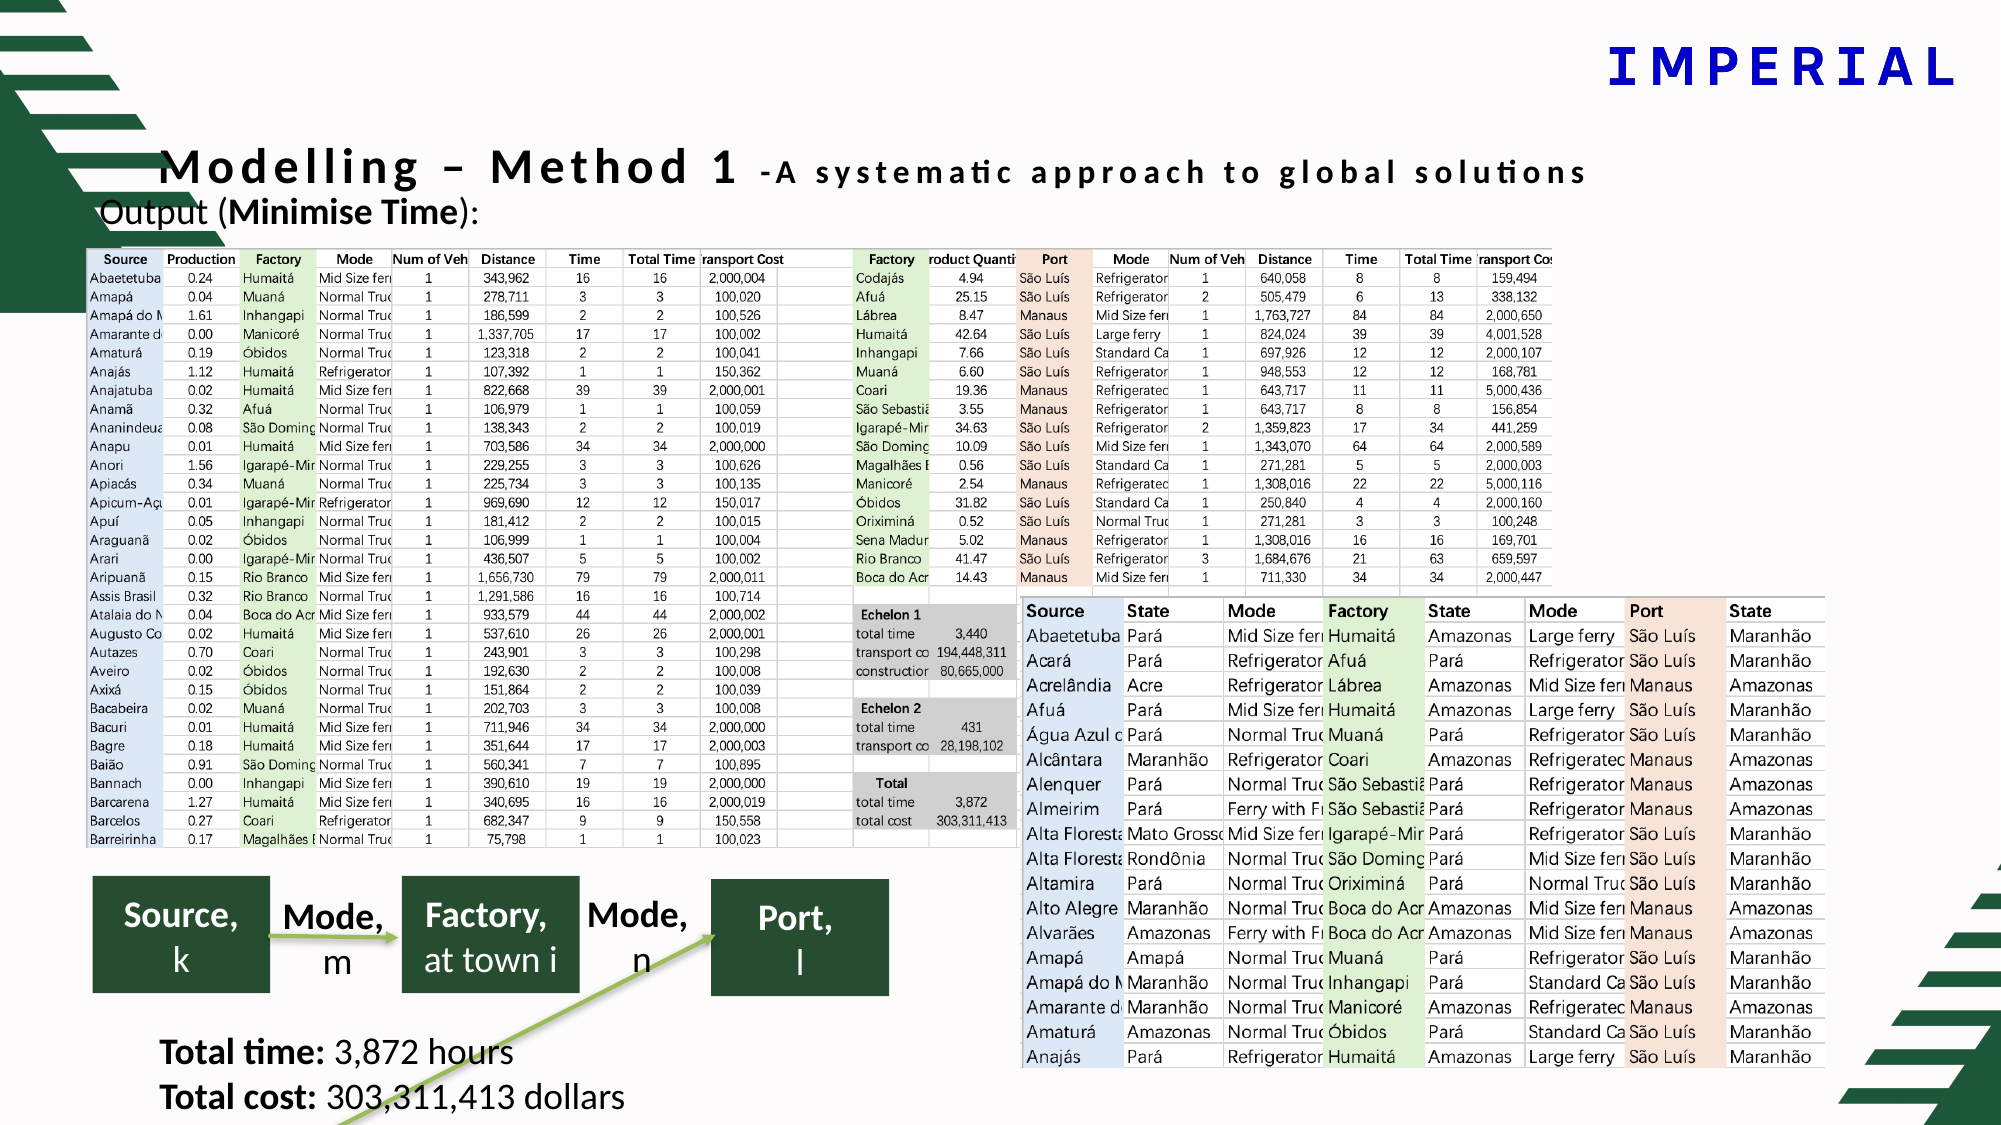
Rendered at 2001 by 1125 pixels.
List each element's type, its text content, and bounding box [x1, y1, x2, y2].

table_cell Digital access [268, 938, 398, 945]
text_box [0, 0, 226, 313]
text_box Port, l [709, 877, 891, 998]
picture [85, 248, 1826, 1068]
text_box Mode, n [568, 882, 716, 987]
picture [1591, 28, 1972, 105]
text_box Source, k [91, 874, 272, 995]
text_box Mode, m [264, 884, 402, 990]
text_box [1785, 848, 2000, 1125]
text_box Modelling – Method 1 -A systematic approach to global solutions [226, 82, 1702, 194]
text_box Output (Minimise Time): [84, 179, 496, 240]
text_box Total time: 3,872 hours Total cost: 303,311,413 dollars [144, 1019, 662, 1125]
text_box Factory, at town i [400, 874, 582, 995]
